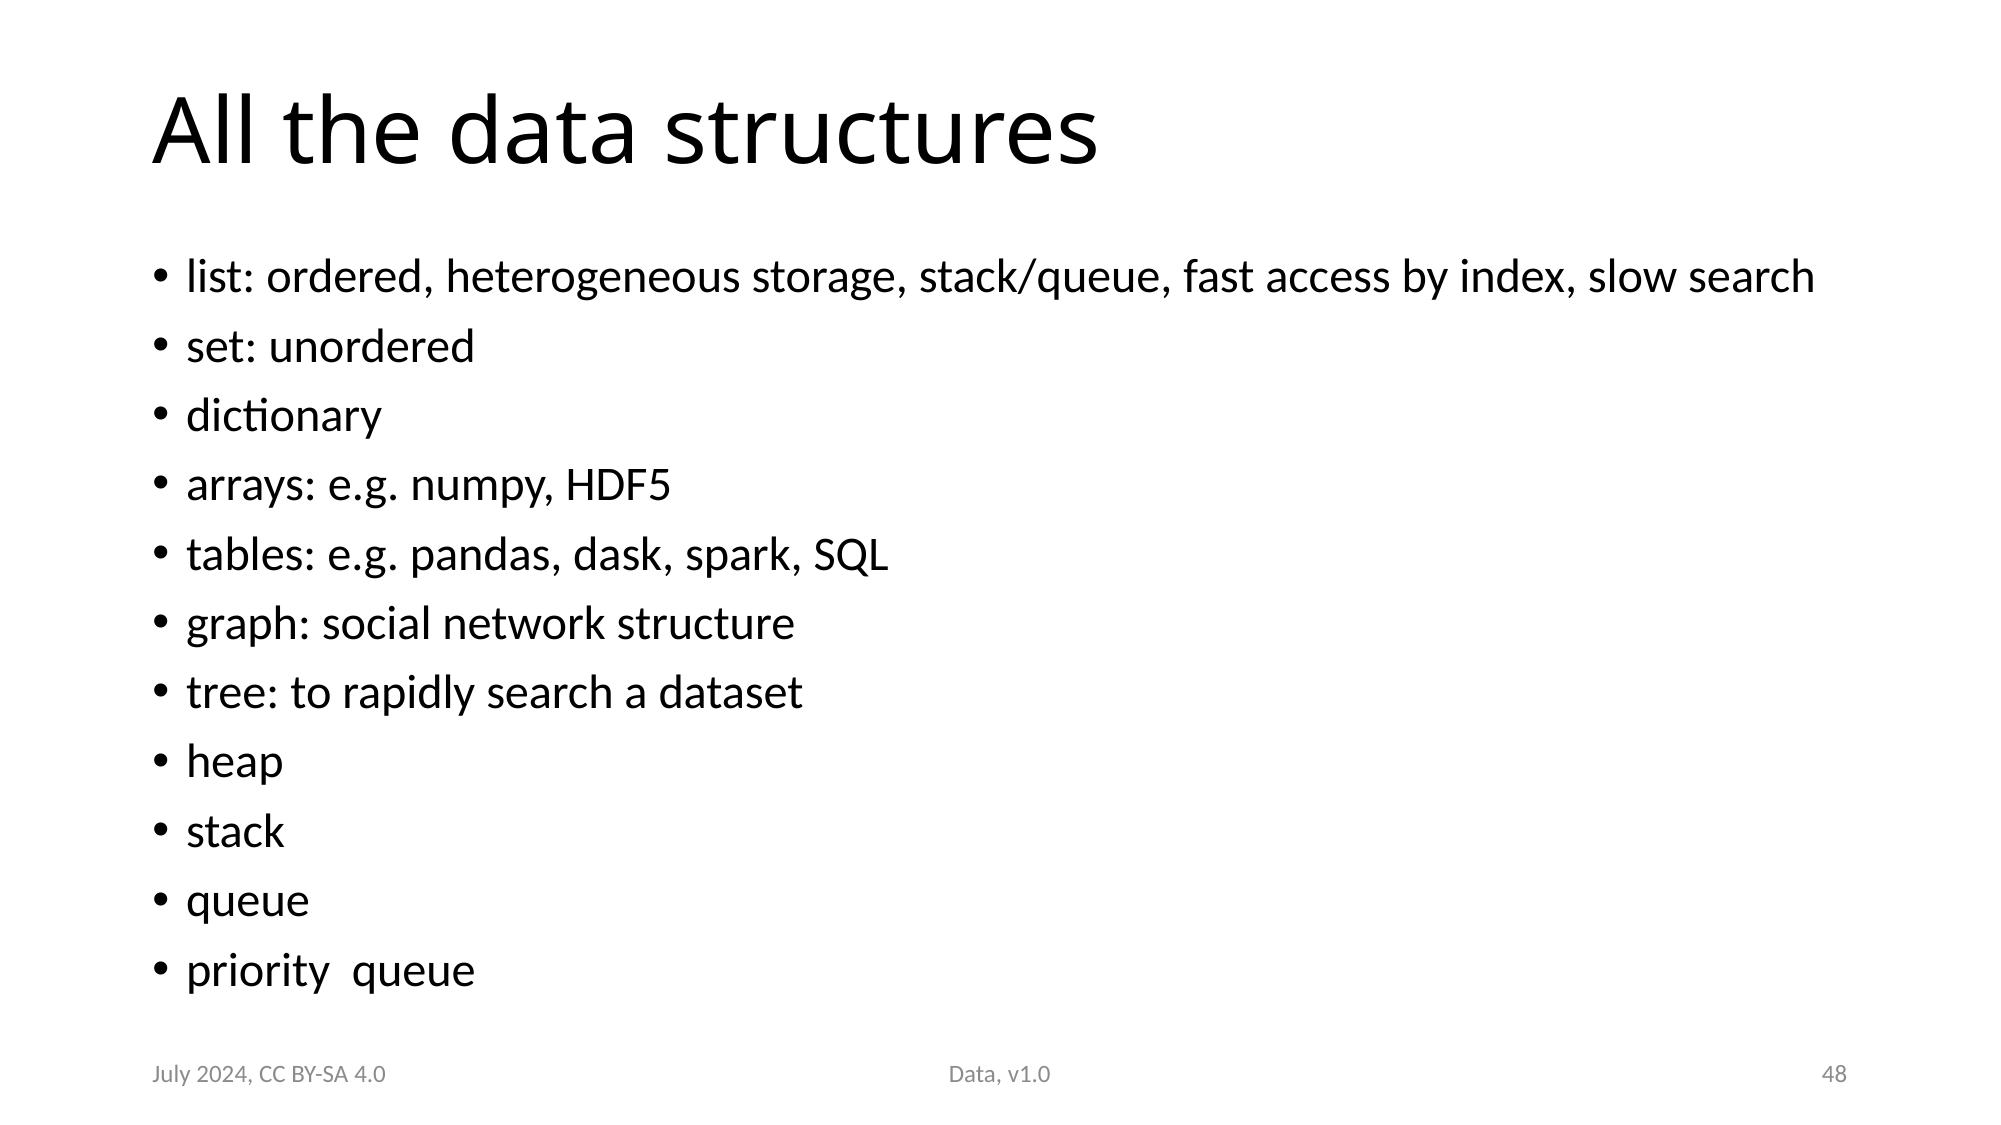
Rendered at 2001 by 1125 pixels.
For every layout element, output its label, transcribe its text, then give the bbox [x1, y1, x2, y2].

title All the data structures [137, 59, 1863, 209]
slide_number 48 [1412, 1042, 1863, 1103]
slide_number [137, 1042, 588, 1103]
list list: ordered, heterogeneous storage, stack/queue, fast access by index, slow search set: unordered dictionary arrays: e.g. numpy, HDF5 tables: e.g. pandas, dask, spark, SQL graph: social network structure tree: to rapidly search a dataset heap stack queue priority queue [137, 243, 1863, 1014]
footer Data, v1.0 [662, 1042, 1338, 1103]
